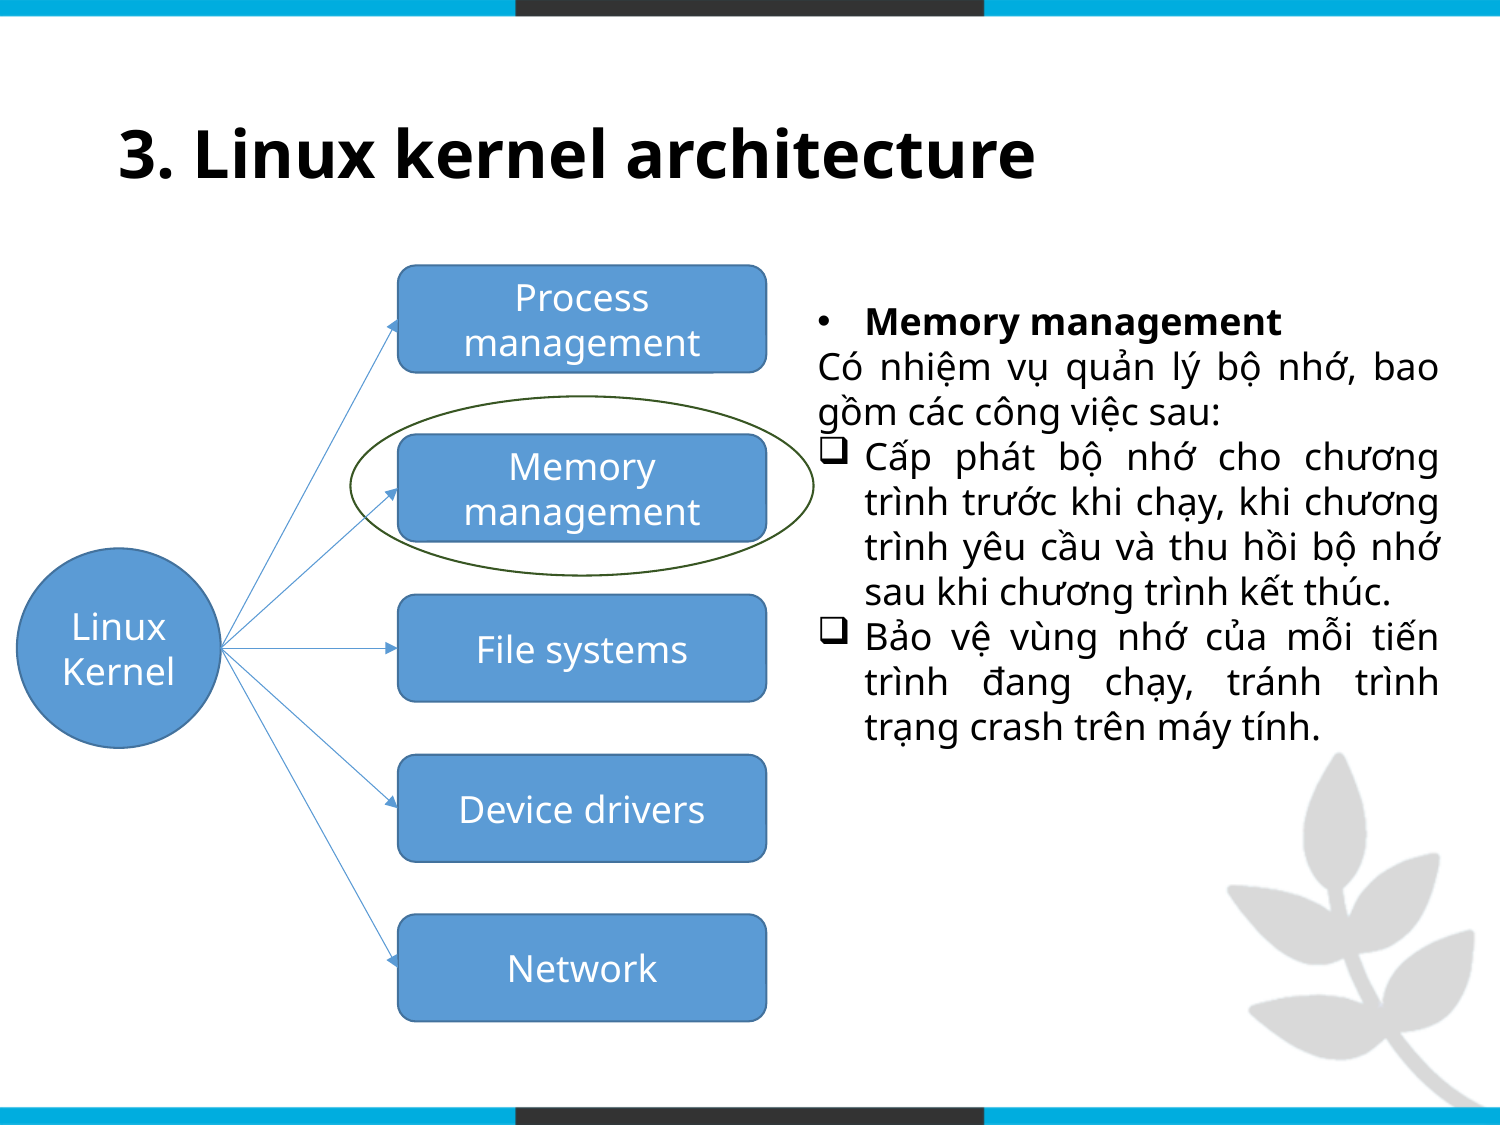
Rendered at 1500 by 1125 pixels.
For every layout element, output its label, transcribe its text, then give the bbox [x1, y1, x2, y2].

text_box Memory management [398, 433, 768, 543]
text_box Device drivers [398, 753, 768, 863]
text_box File systems [398, 593, 768, 703]
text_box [220, 318, 398, 487]
text_box Memory management Có nhiệm vụ quản lý bộ nhớ, bao gồm các công việc sau: Cấp phát bộ nhớ cho chương trình trước khi chạy, khi chương trình yêu cầu và thu hồi bộ nhớ sau khi chương trình kết thúc. Bảo vệ vùng nhớ của mỗi tiến trình đang chạy, tránh trình trạng crash trên máy tính. [802, 290, 1456, 756]
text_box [220, 648, 398, 968]
text_box [398, 395, 802, 577]
text_box Network [396, 913, 768, 1023]
text_box Linux Kernel [15, 547, 220, 749]
title 3. Linux kernel architecture [103, 48, 1397, 266]
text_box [220, 487, 398, 648]
picture [0, 0, 1500, 1125]
text_box Process management [396, 264, 768, 374]
